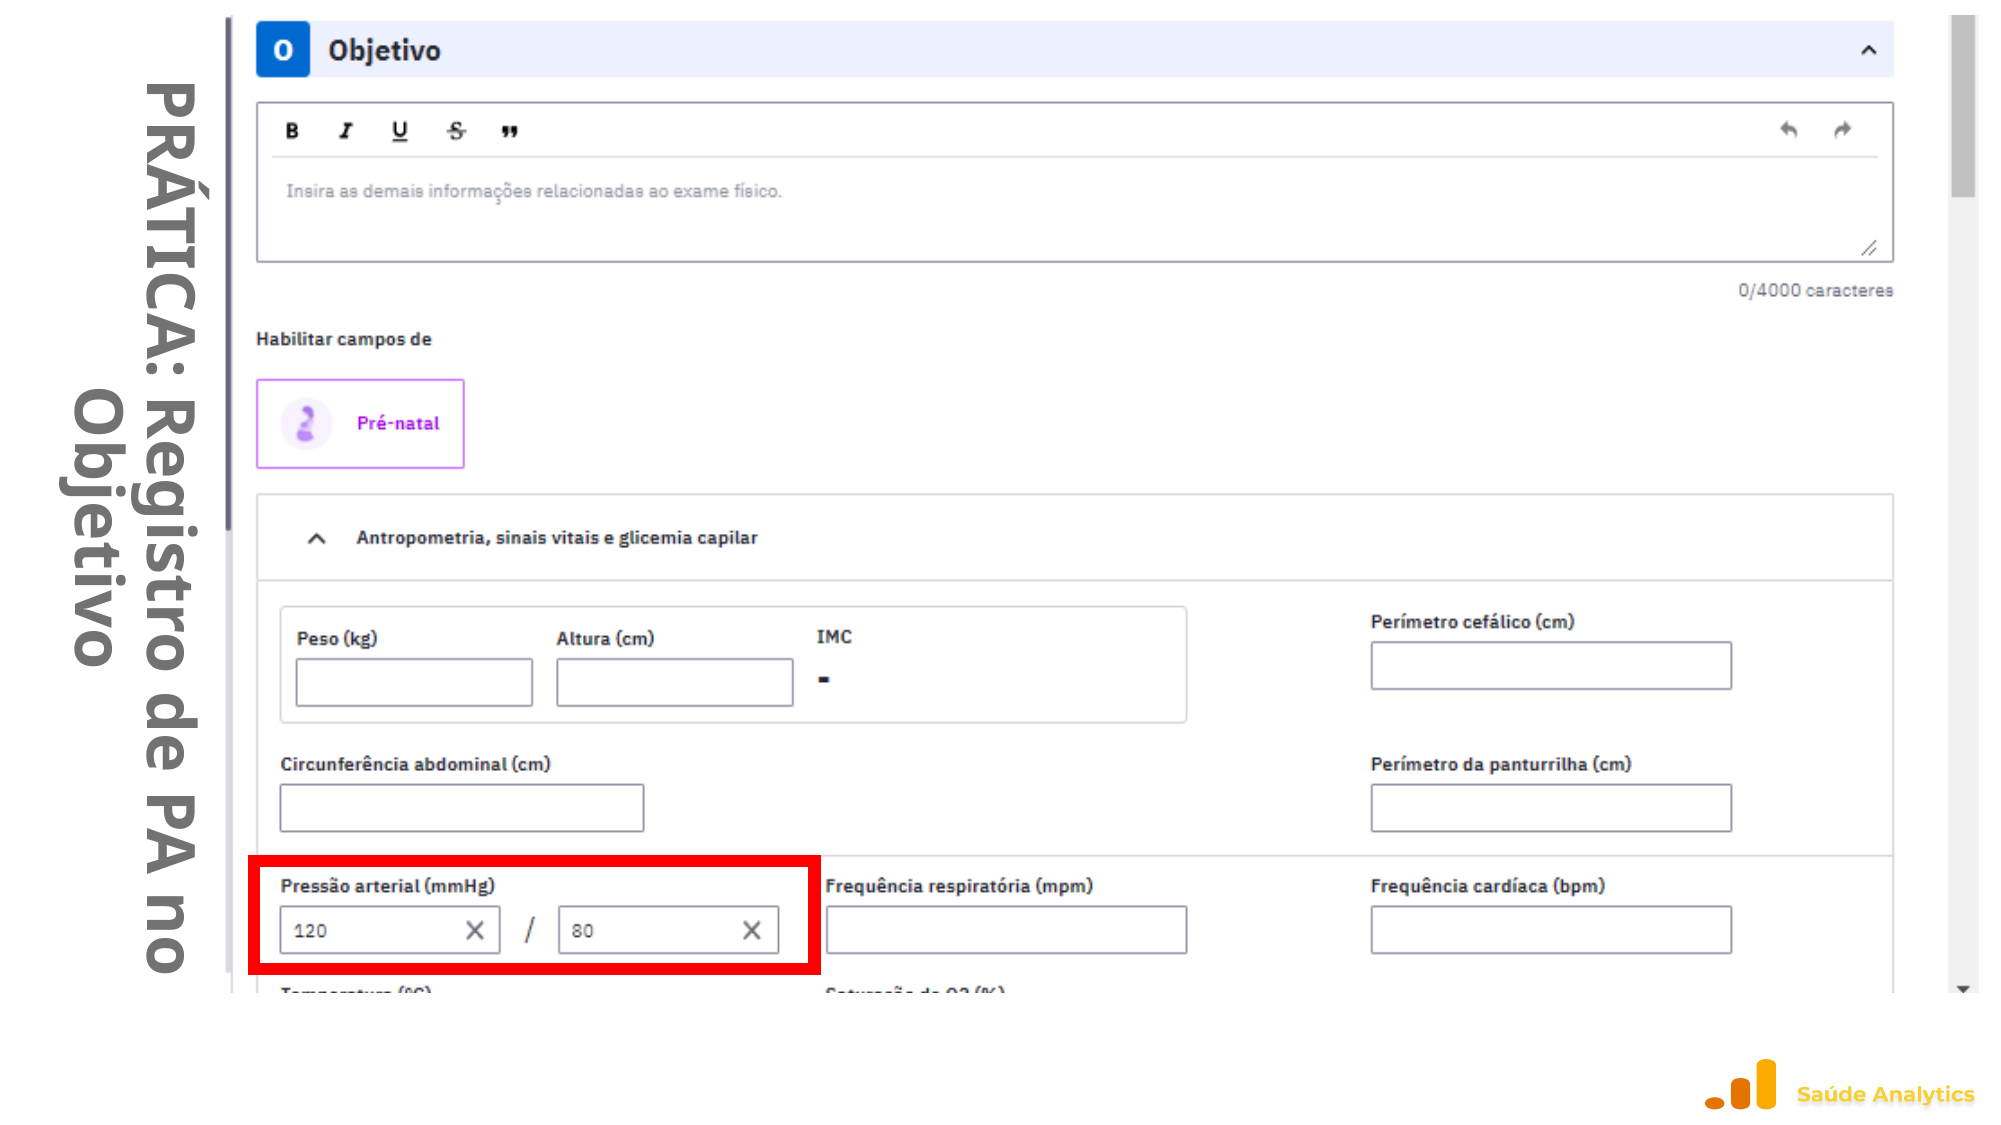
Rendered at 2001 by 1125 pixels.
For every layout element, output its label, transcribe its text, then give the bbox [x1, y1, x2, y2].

title PRÁTICA: Registro de PA no Objetivo [21, 15, 212, 993]
picture [1700, 1052, 1980, 1125]
picture [212, 14, 1979, 993]
